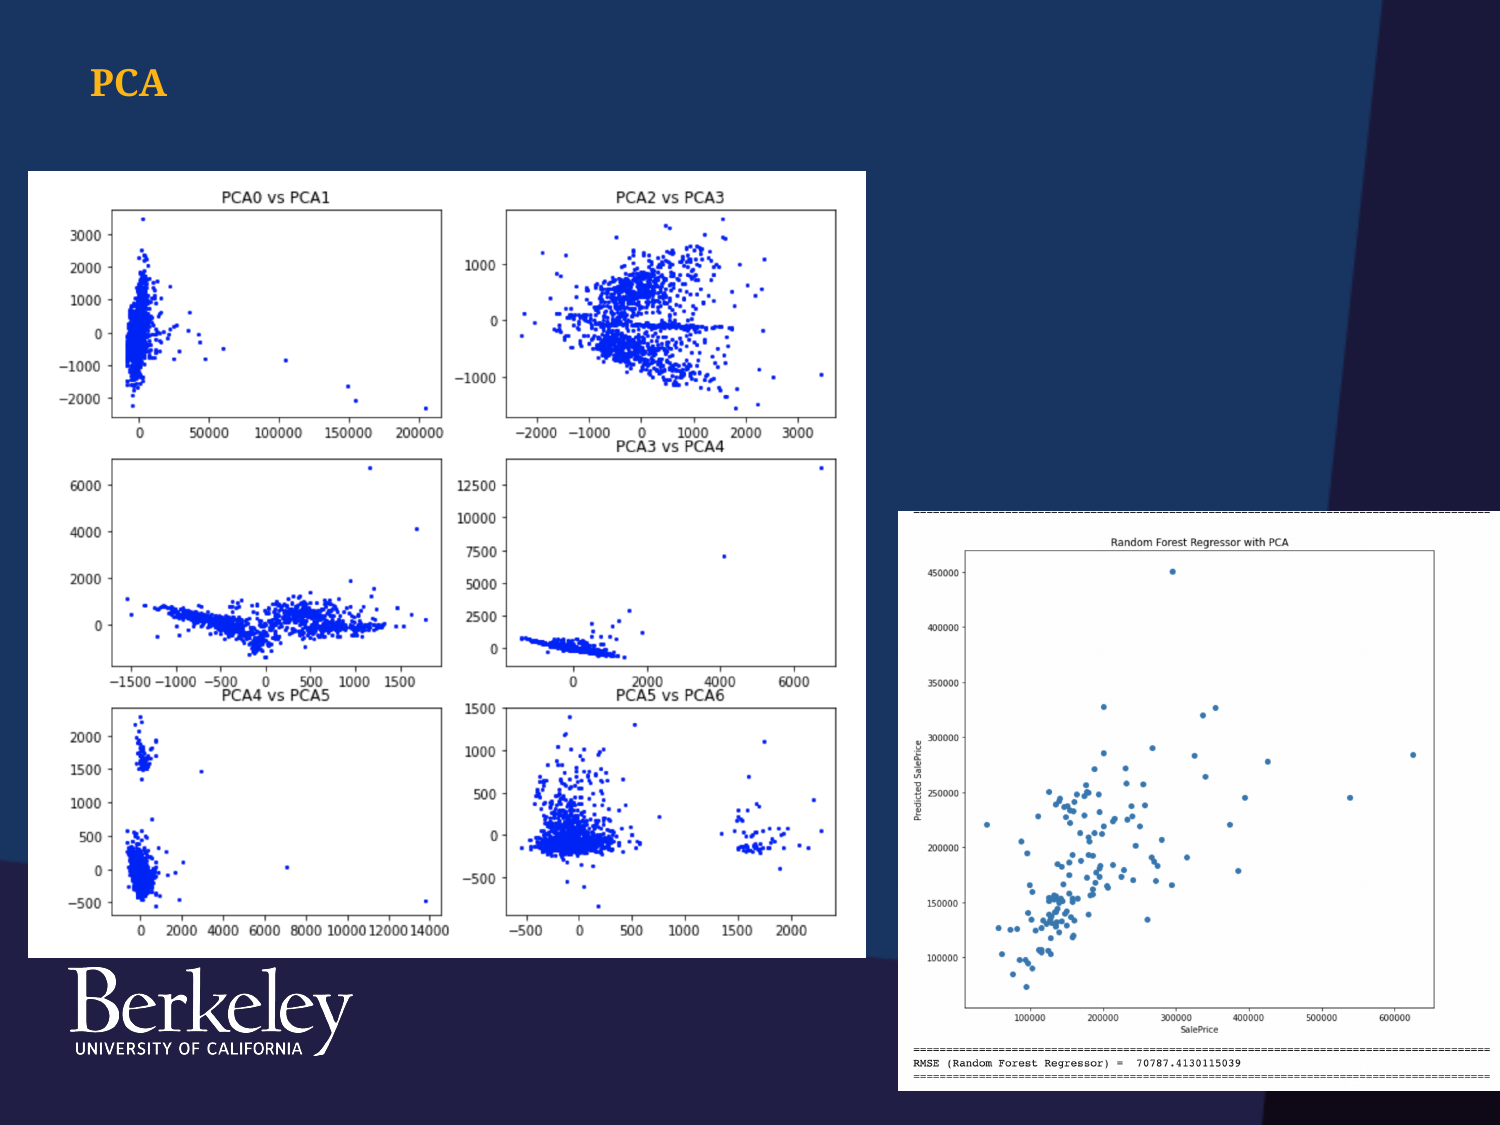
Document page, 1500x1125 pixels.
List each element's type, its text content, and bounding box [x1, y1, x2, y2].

picture [0, 0, 1500, 1125]
list PCA [75, 51, 642, 132]
